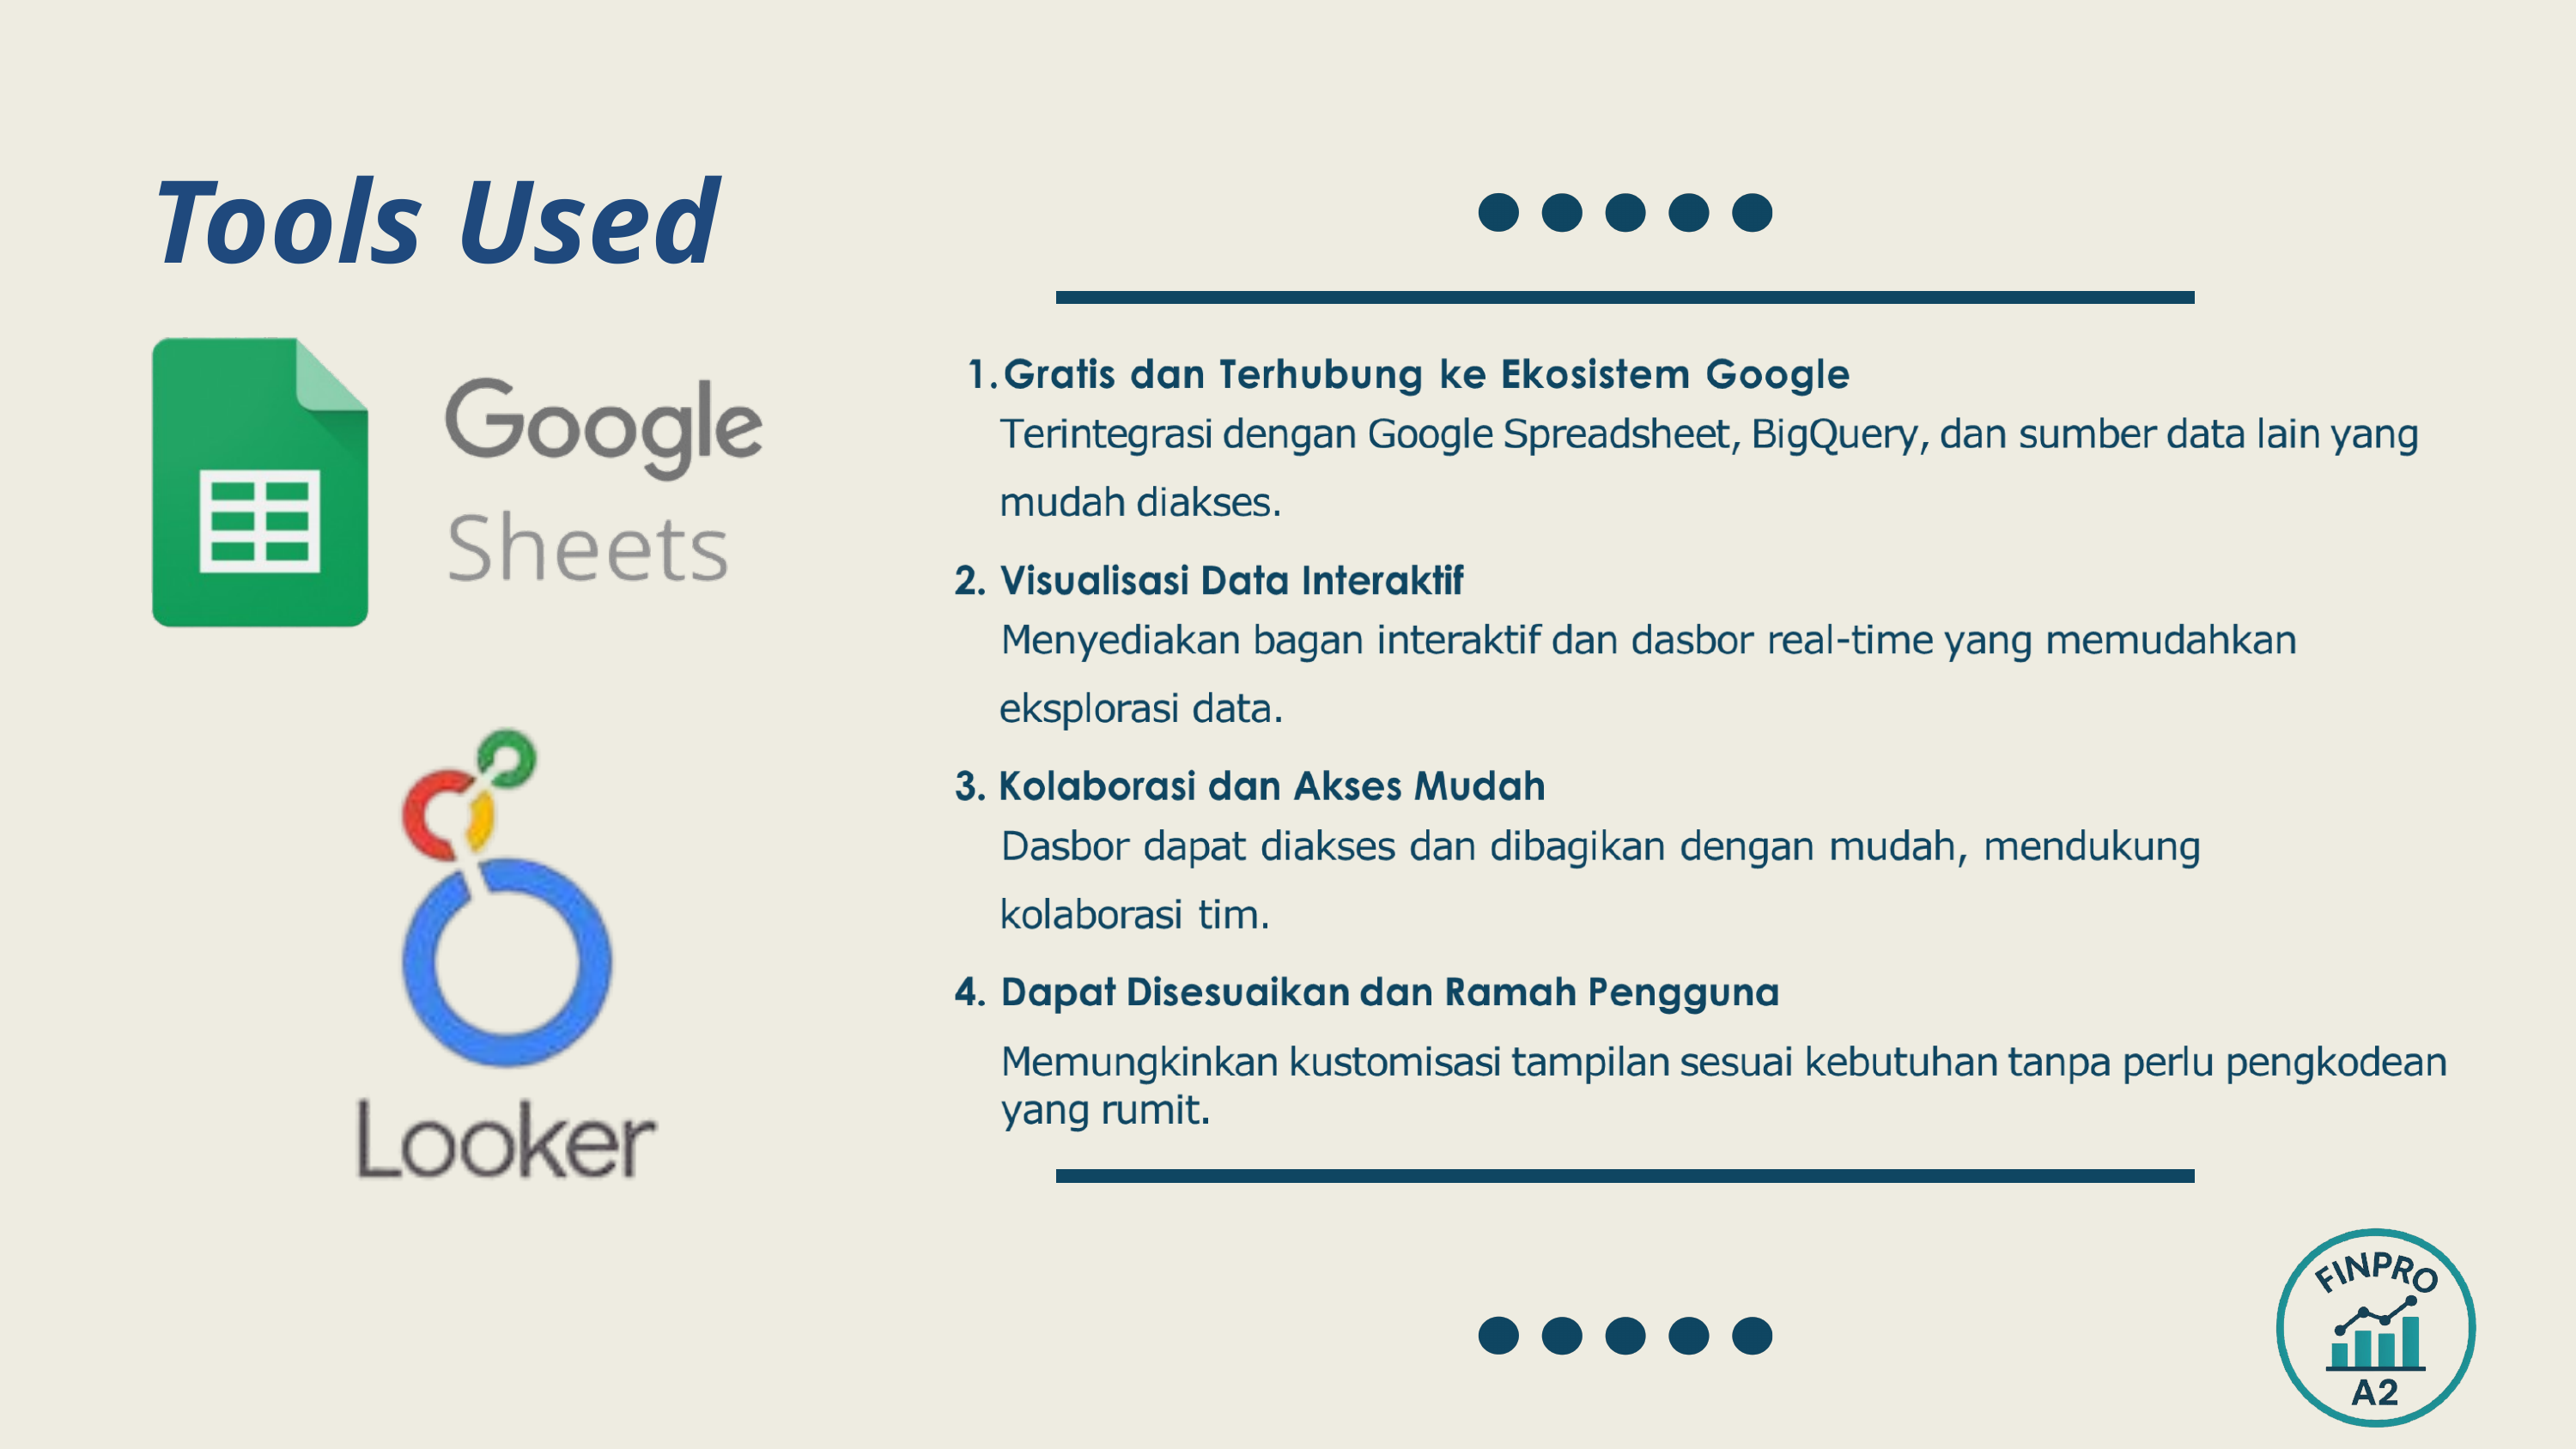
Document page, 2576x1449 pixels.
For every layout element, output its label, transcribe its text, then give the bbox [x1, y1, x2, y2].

text_box [1478, 1315, 1773, 1356]
picture [930, 325, 2541, 1168]
picture [149, 168, 766, 1316]
picture [2261, 1212, 2491, 1442]
text_box Tools Used [149, 94, 931, 287]
text_box [1478, 191, 1773, 233]
